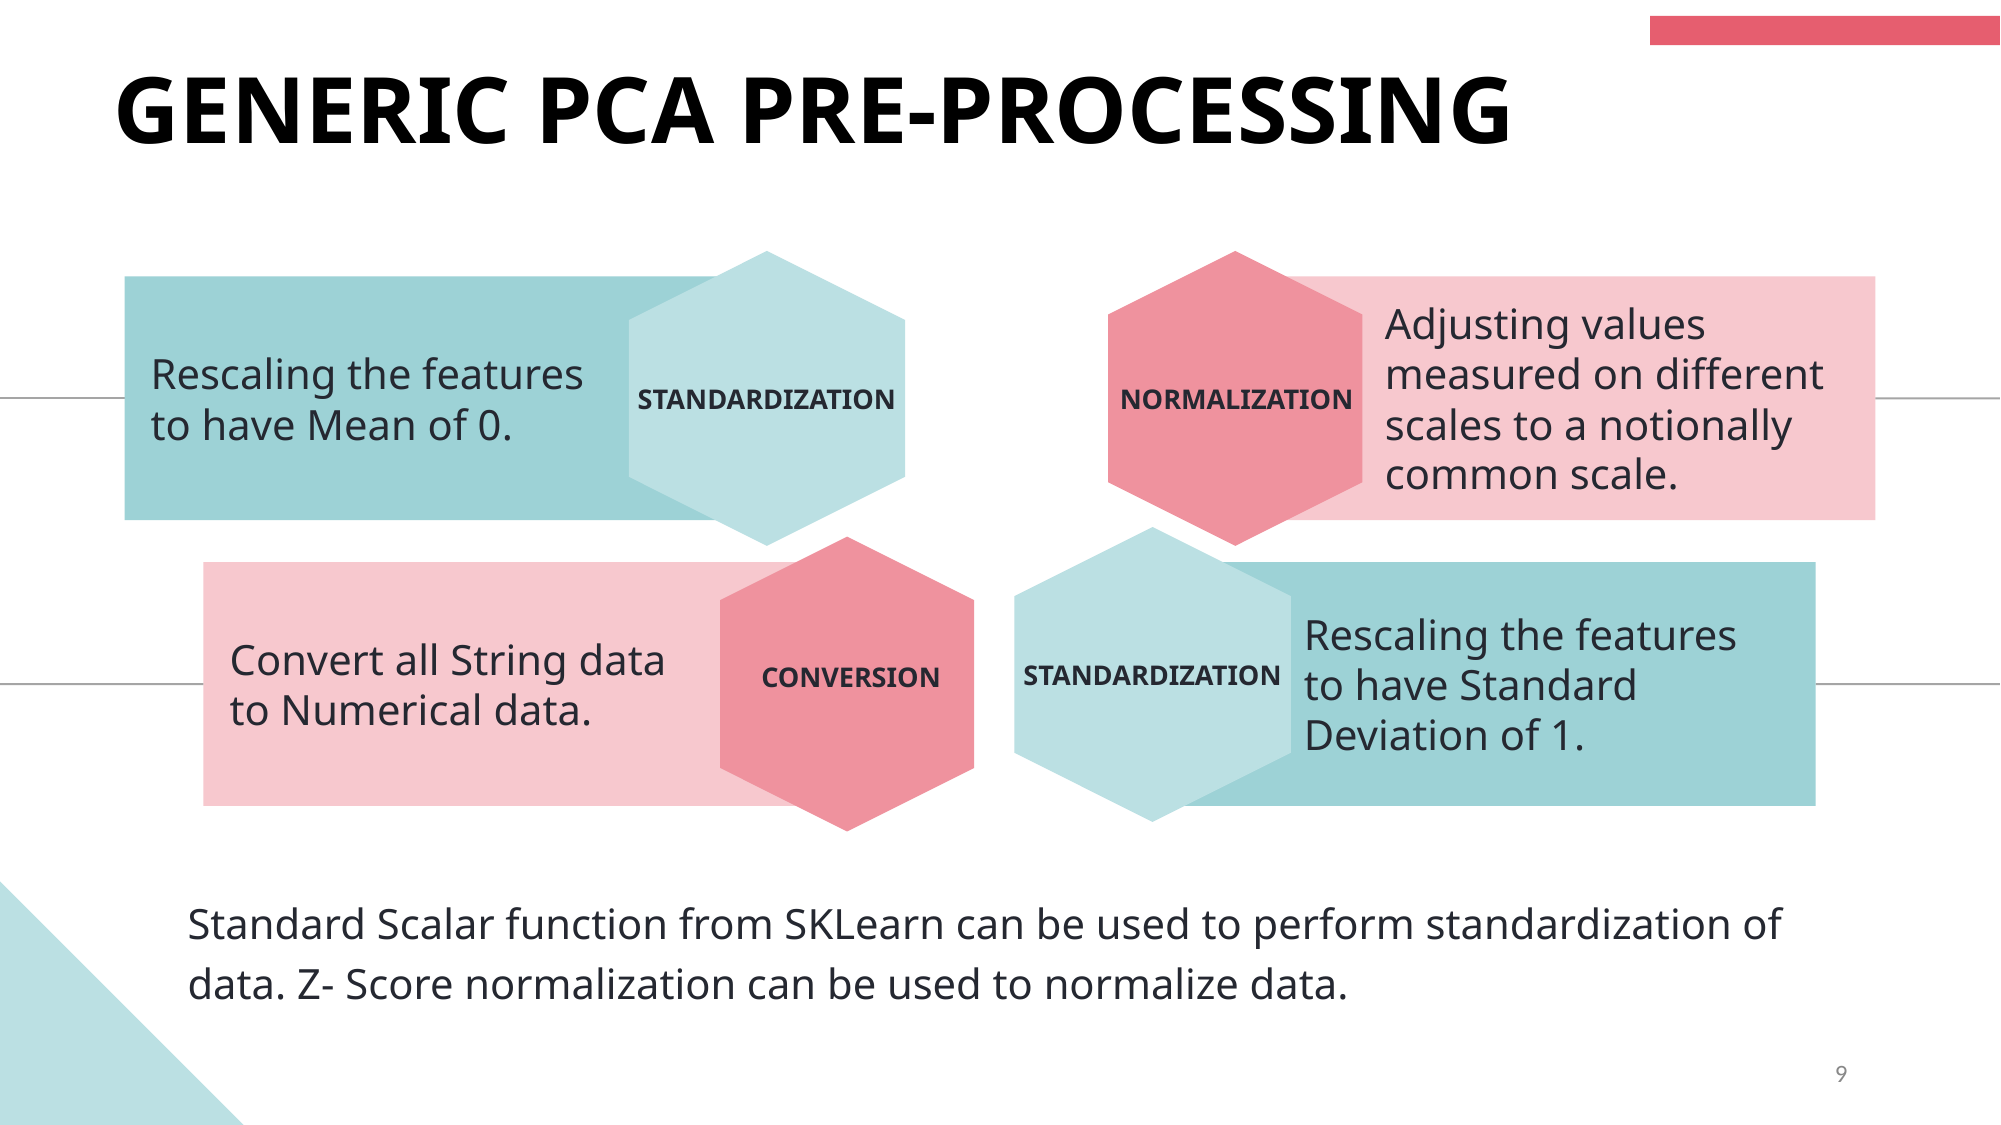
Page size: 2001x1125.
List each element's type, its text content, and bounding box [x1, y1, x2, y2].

text_box [1650, 15, 2000, 46]
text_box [1107, 250, 1876, 547]
text_box GENERIC PCA PRE-PROCESSING [113, 51, 1887, 163]
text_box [1008, 526, 1297, 823]
text_box Rescaling the features to have Standard Deviation of 1. [1303, 603, 1769, 765]
text_box Standard Scalar function from SKLearn can be used to perform standardization of data. Z- Score normalization can be used to normalize data. [187, 887, 1813, 1009]
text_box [124, 250, 911, 547]
text_box [1301, 562, 1816, 806]
text_box [0, 881, 244, 1125]
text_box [203, 536, 975, 832]
slide_number ‹#› [1412, 1042, 1863, 1103]
